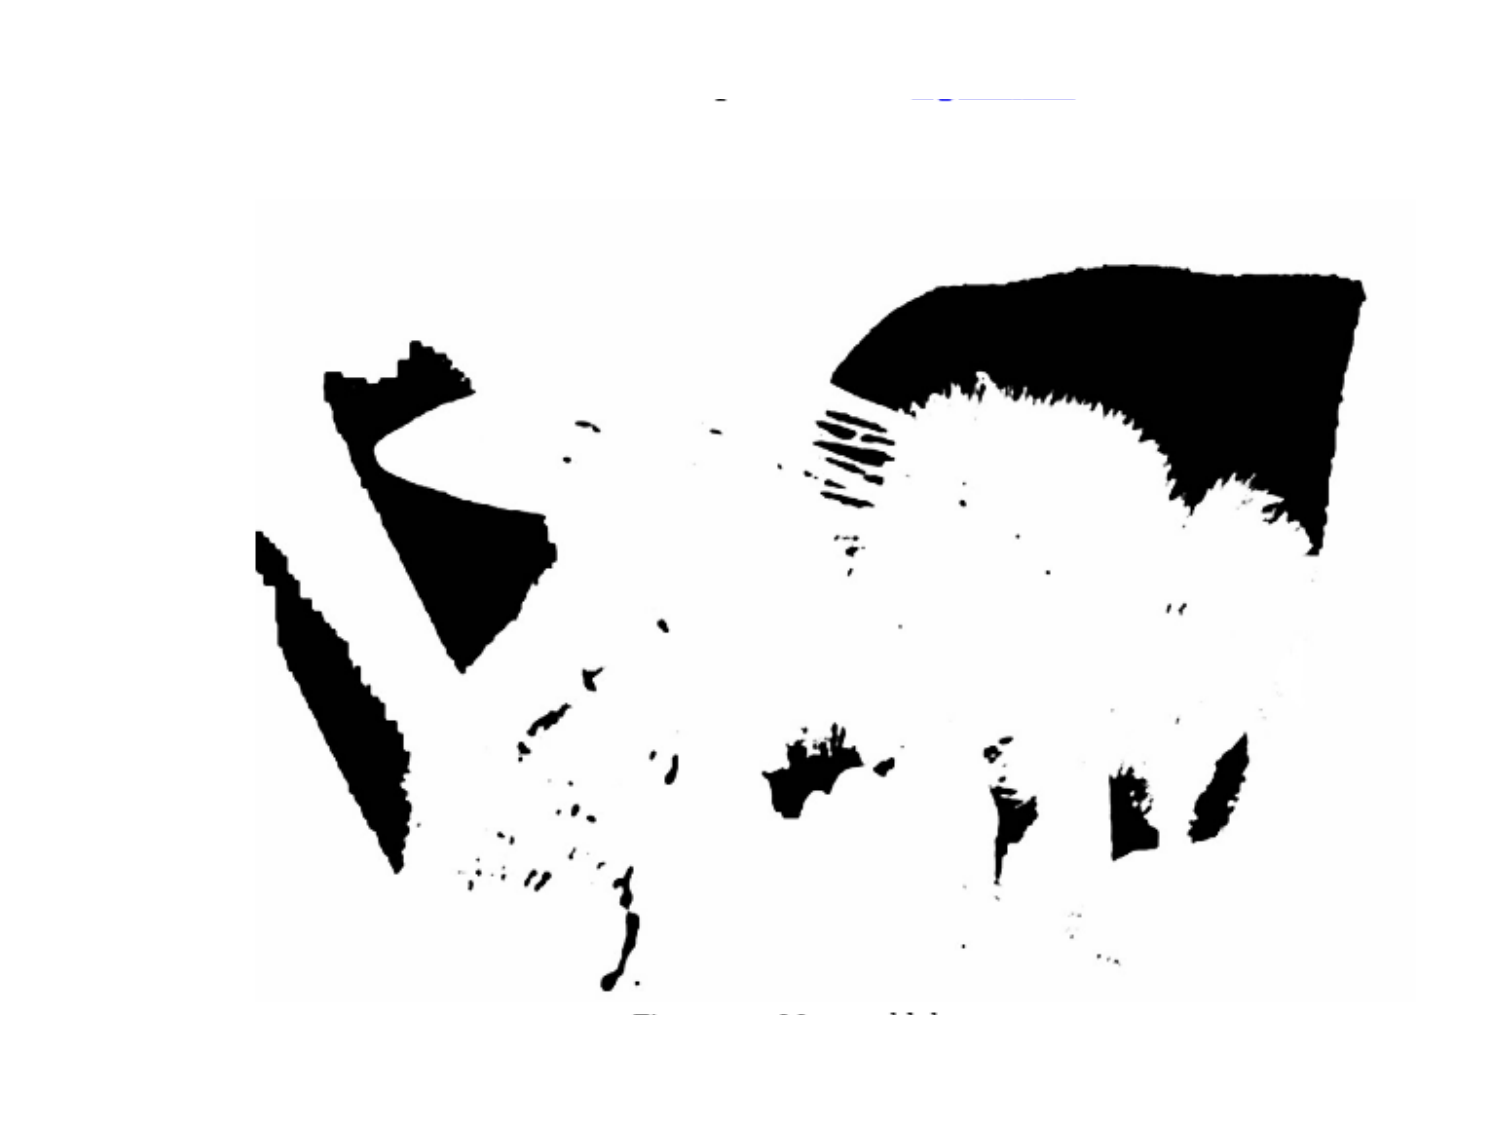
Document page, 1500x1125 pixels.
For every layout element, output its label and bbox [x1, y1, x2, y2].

list [162, 99, 1421, 1016]
